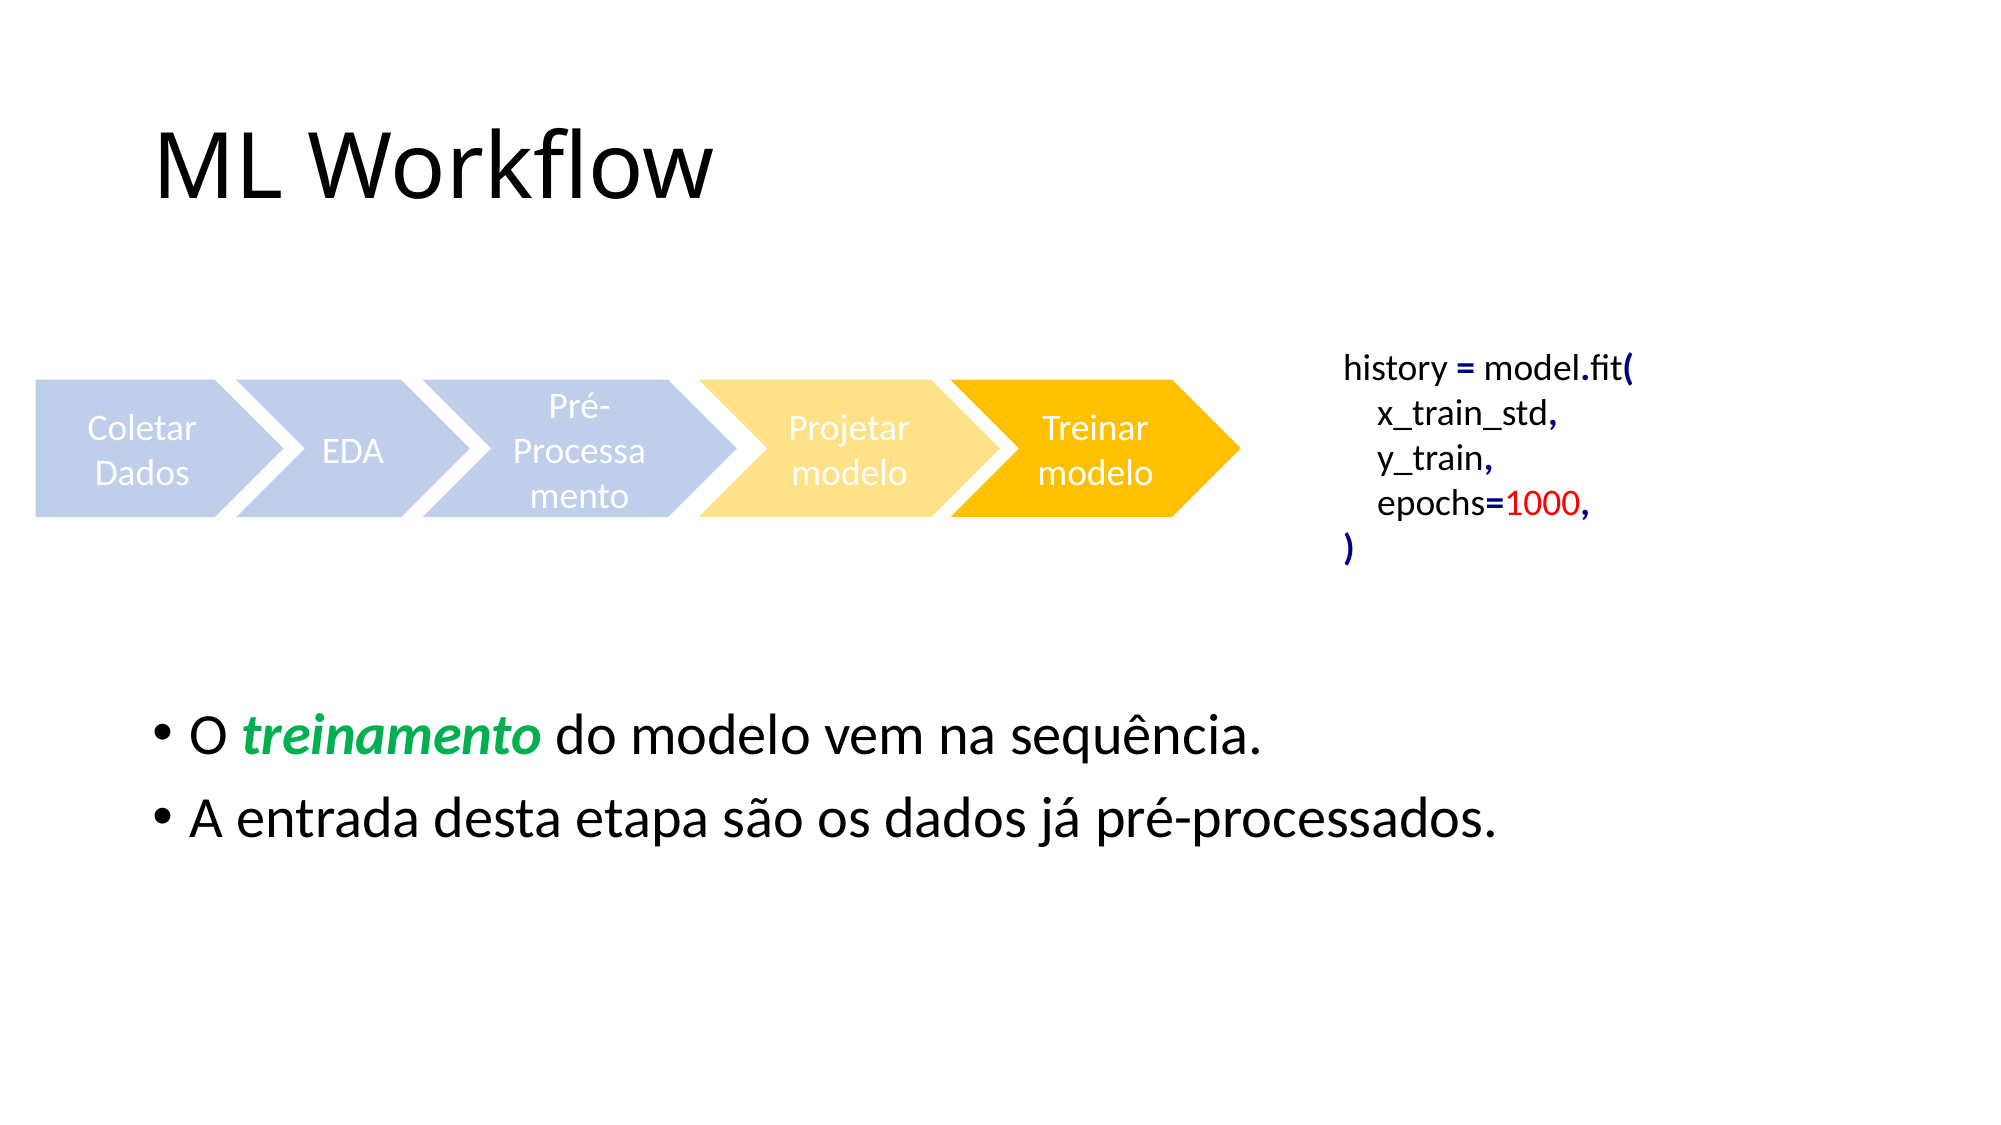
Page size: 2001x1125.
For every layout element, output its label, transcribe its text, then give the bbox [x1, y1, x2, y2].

text_box Treinar modelo [947, 378, 1243, 519]
text_box Coletar Dados [34, 378, 285, 519]
list O treinamento do modelo vem na sequência. A entrada desta etapa são os dados já pré-processados. [137, 696, 1939, 1125]
text_box Pré-Processamento [420, 378, 739, 519]
text_box Projetar modelo [696, 378, 1002, 519]
title ML Workflow [137, 59, 1863, 278]
text_box history = model.fit( x_train_std, y_train, epochs=1000, ) [1328, 335, 1673, 576]
text_box EDA [233, 378, 472, 519]
